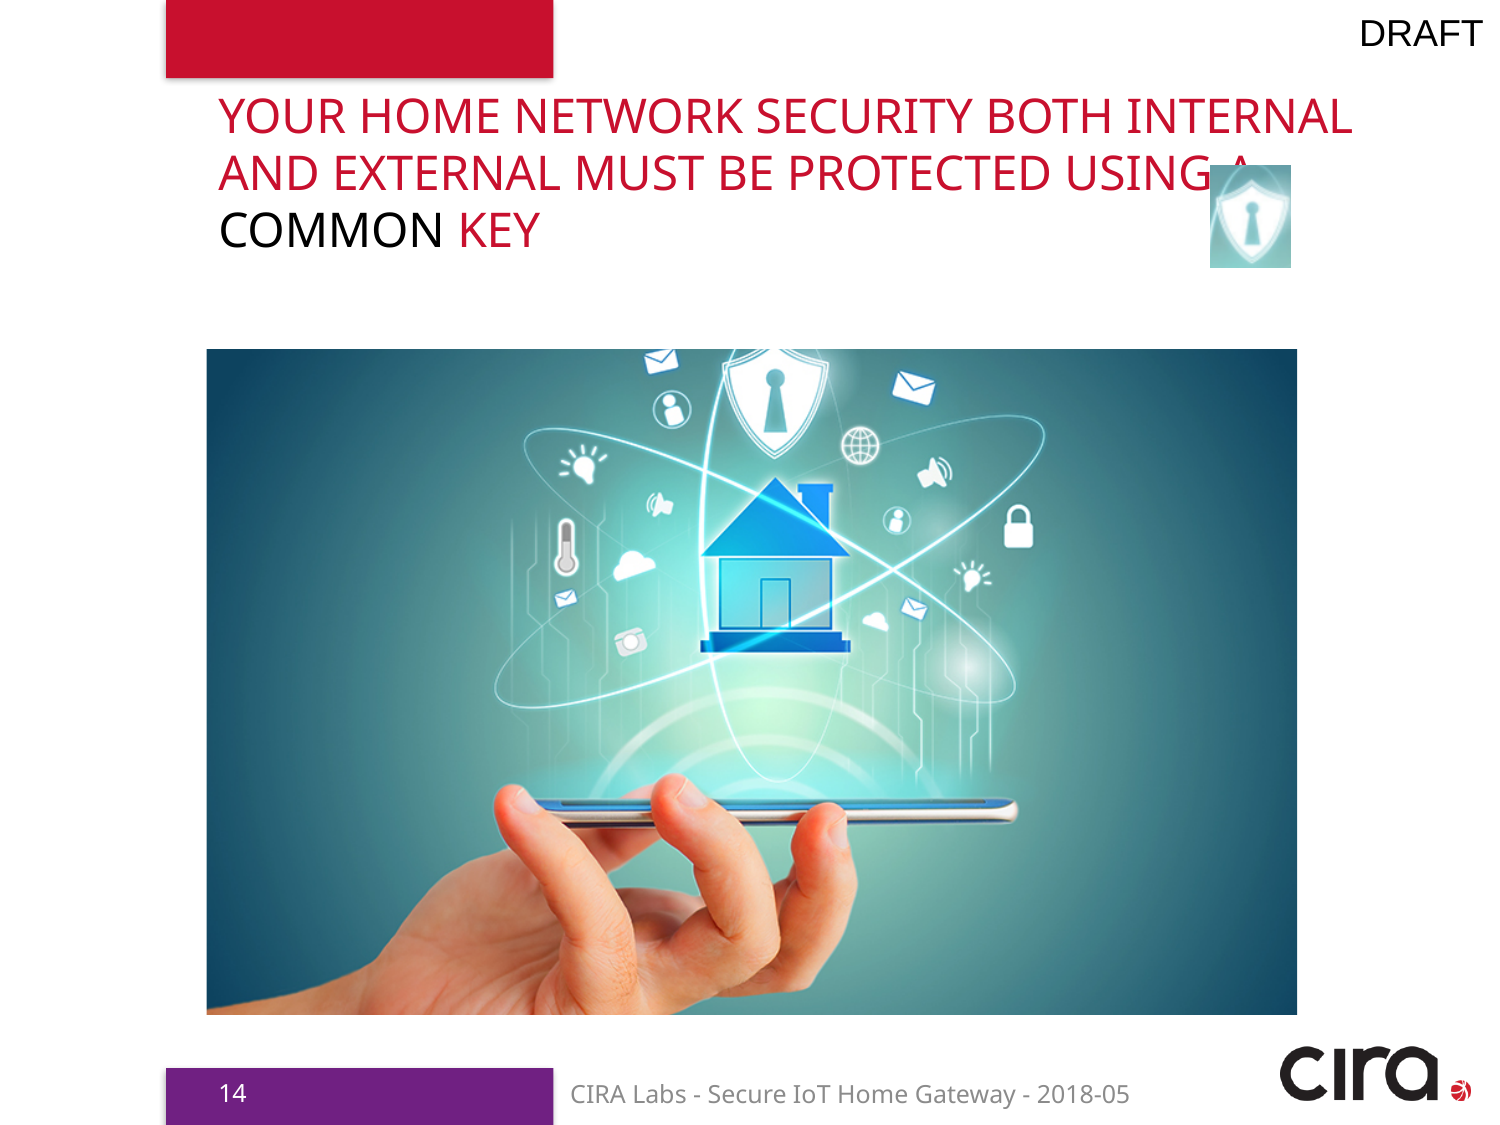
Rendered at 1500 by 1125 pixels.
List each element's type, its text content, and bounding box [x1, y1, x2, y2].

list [206, 349, 1298, 1015]
slide_number 14 [203, 1064, 554, 1125]
title Your home network security both internal and external must be protected using a common key [203, 78, 1422, 266]
picture [1280, 1046, 1471, 1101]
footer CIRA Labs - Secure IoT Home Gateway - 2018-05 [555, 1066, 1312, 1125]
picture [1210, 164, 1291, 268]
